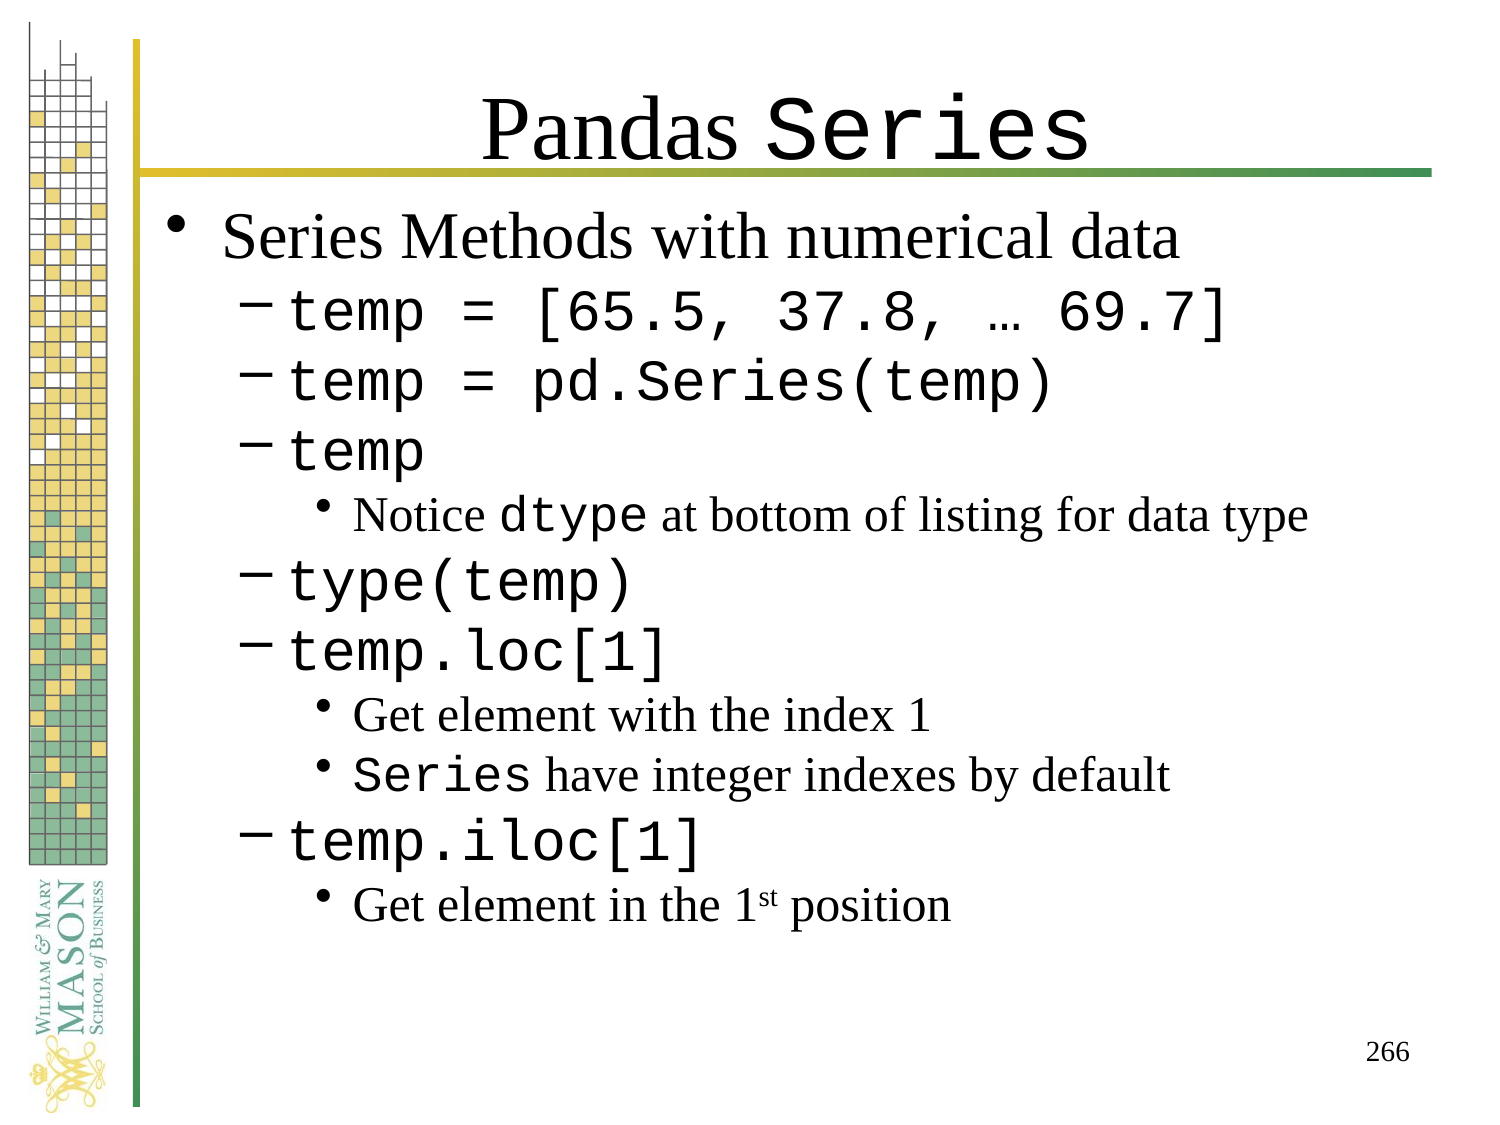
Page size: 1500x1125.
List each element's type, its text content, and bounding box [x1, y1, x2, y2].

list Series Methods with numerical data temp = [65.5, 37.8, … 69.7] temp = pd.Series(temp) temp Notice dtype at bottom of listing for data type type(temp) temp.loc[1] Get element with the index 1 Series have integer indexes by default temp.iloc[1] Get element in the 1st position [150, 184, 1425, 1001]
table_header Description [29, 879, 107, 1113]
title Pandas Series [150, 45, 1425, 184]
slide_number 266 [1048, 1024, 1426, 1103]
